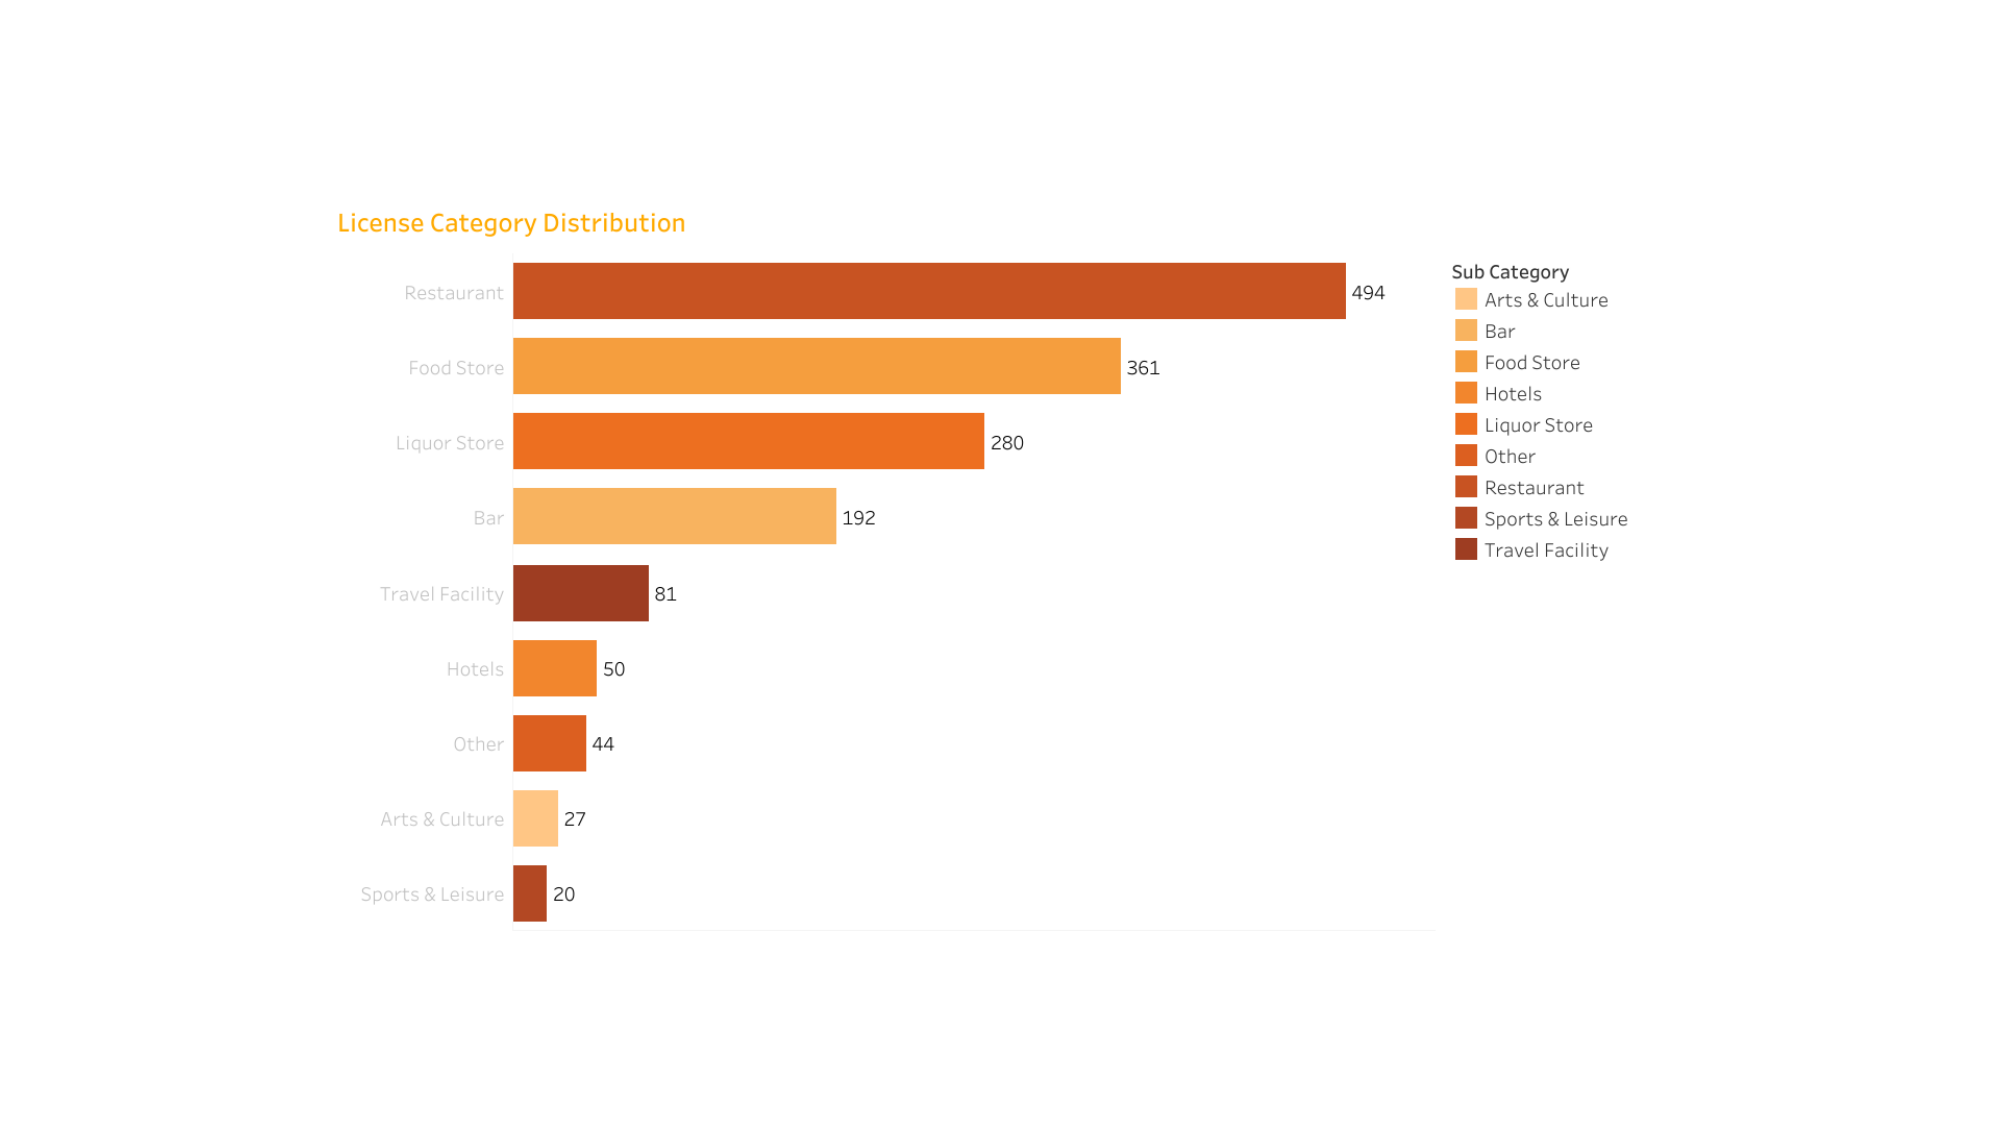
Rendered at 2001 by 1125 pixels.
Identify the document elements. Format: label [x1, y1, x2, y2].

picture [331, 194, 1669, 931]
